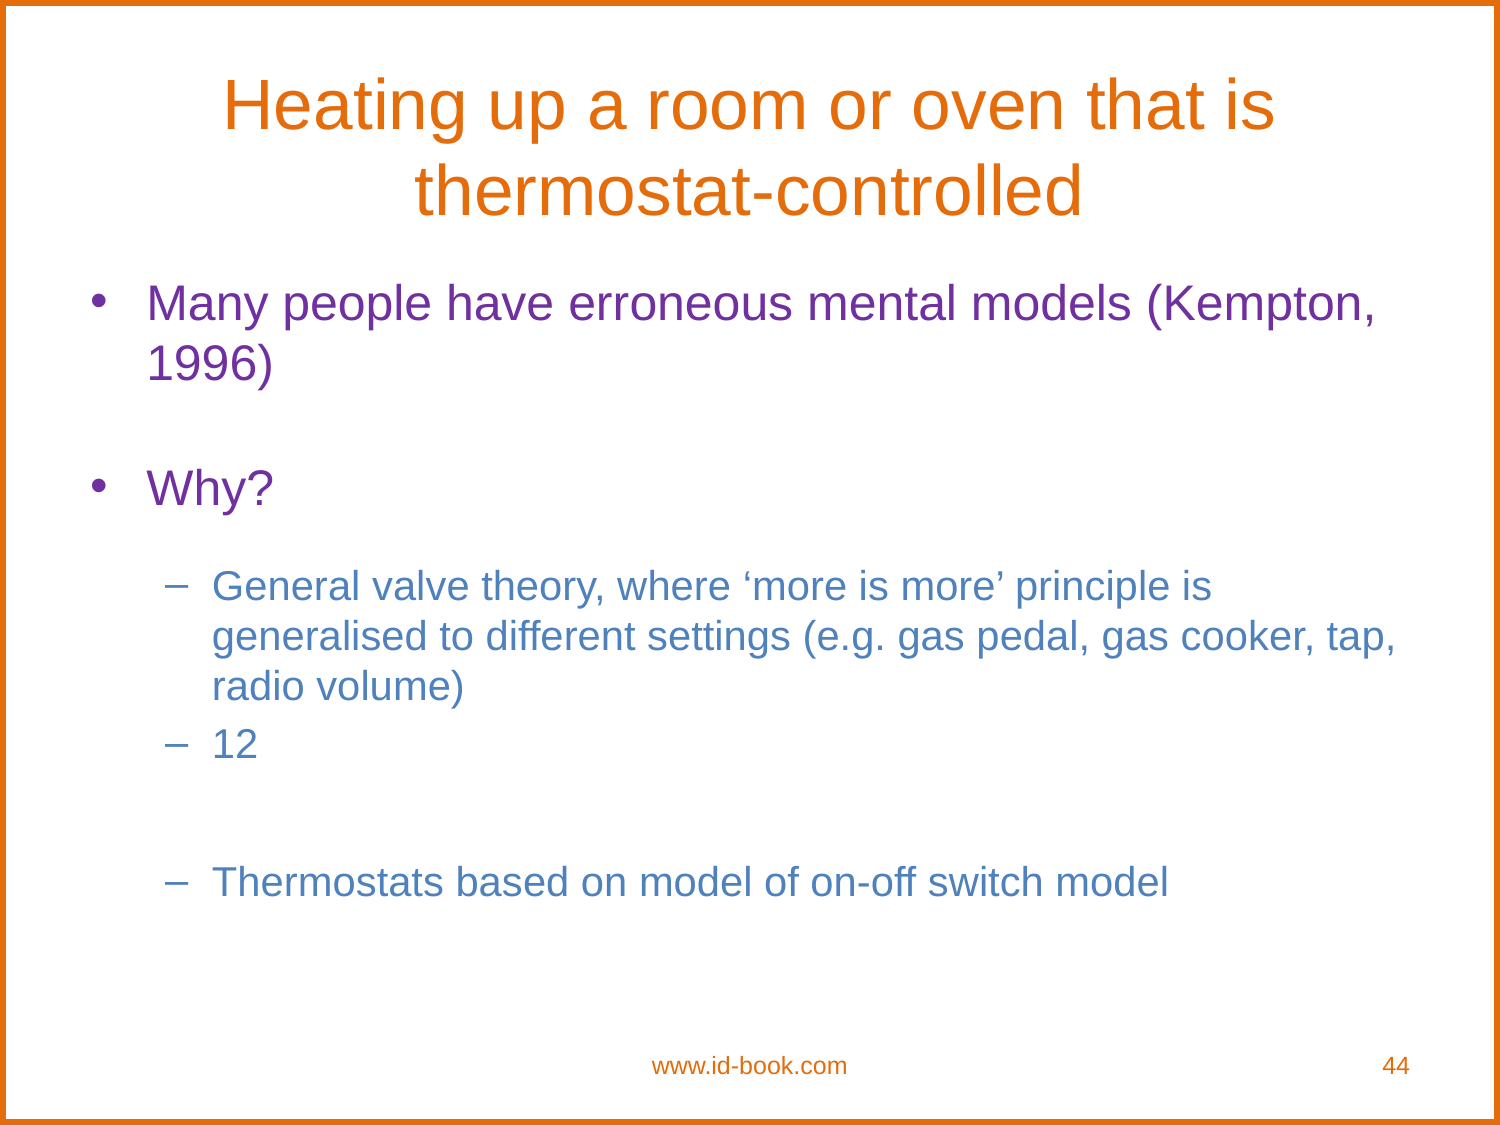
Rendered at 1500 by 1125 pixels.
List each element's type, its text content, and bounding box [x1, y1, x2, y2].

title Heating up a room or oven that is thermostat-controlled [112, 50, 1388, 238]
slide_number 44 [1074, 1042, 1425, 1103]
list Many people have erroneous mental models (Kempton, 1996) Why? General valve theory, where ‘more is more’ principle is generalised to different settings (e.g. gas pedal, gas cooker, tap, radio volume) 12 Thermostats based on model of on-off switch model [75, 262, 1425, 1005]
footer www.id-book.com [512, 1042, 988, 1103]
